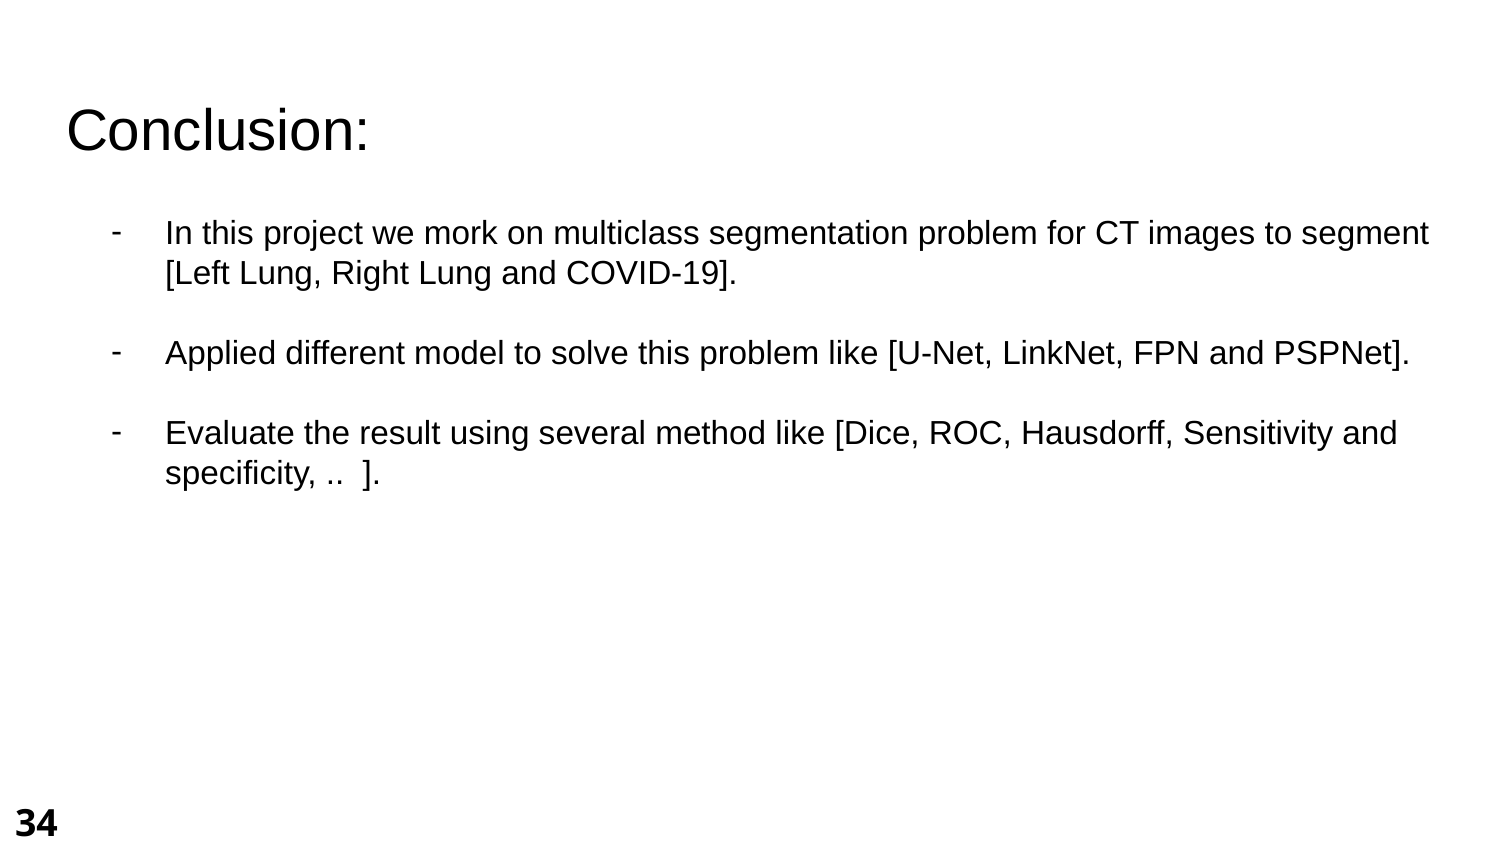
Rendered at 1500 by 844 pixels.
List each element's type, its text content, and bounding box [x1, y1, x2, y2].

text_box In this project we mork on multiclass segmentation problem for CT images to segment [Left Lung, Right Lung and COVID-19]. Applied different model to solve this problem like [U-Net, LinkNet, FPN and PSPNet]. Evaluate the result using several method like [Dice, ROC, Hausdorff, Sensitivity and specificity, .. ]. [75, 196, 1473, 735]
title Conclusion: [51, 77, 1449, 172]
text_box 34 [0, 784, 83, 830]
